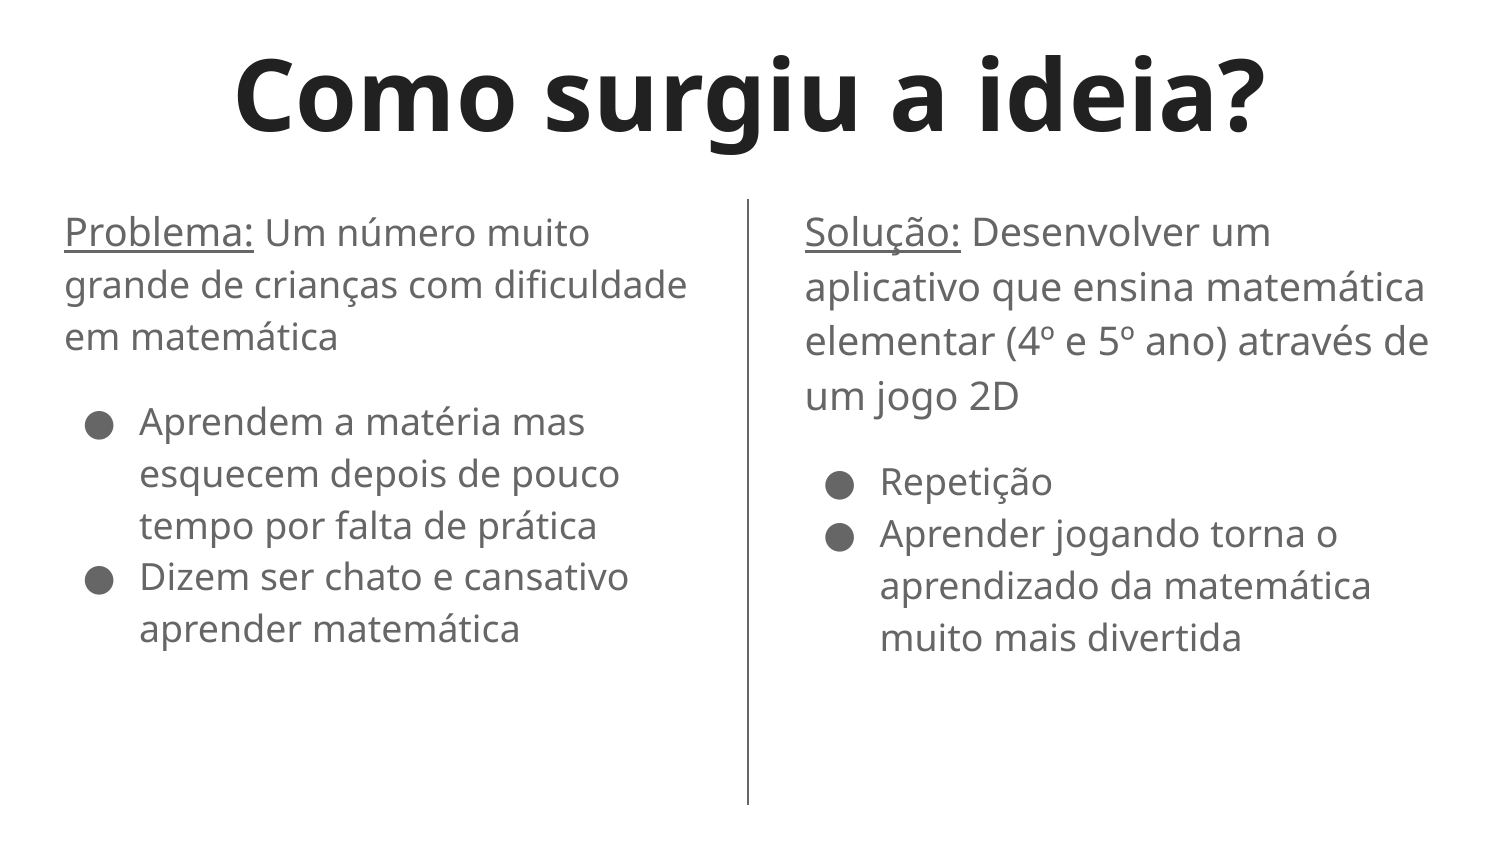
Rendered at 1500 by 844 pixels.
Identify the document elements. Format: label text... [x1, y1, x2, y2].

text_box Solução: Desenvolver um aplicativo que ensina matemática elementar (4º e 5º ano) através de um jogo 2D Repetição Aprender jogando torna o aprendizado da matemática muito mais divertida [789, 185, 1473, 805]
list Problema: Um número muito grande de crianças com dificuldade em matemática Aprendem a matéria mas esquecem depois de pouco tempo por falta de prática Dizem ser chato e cansativo aprender matemática [49, 185, 732, 770]
title Como surgiu a ideia? [0, 16, 1500, 148]
